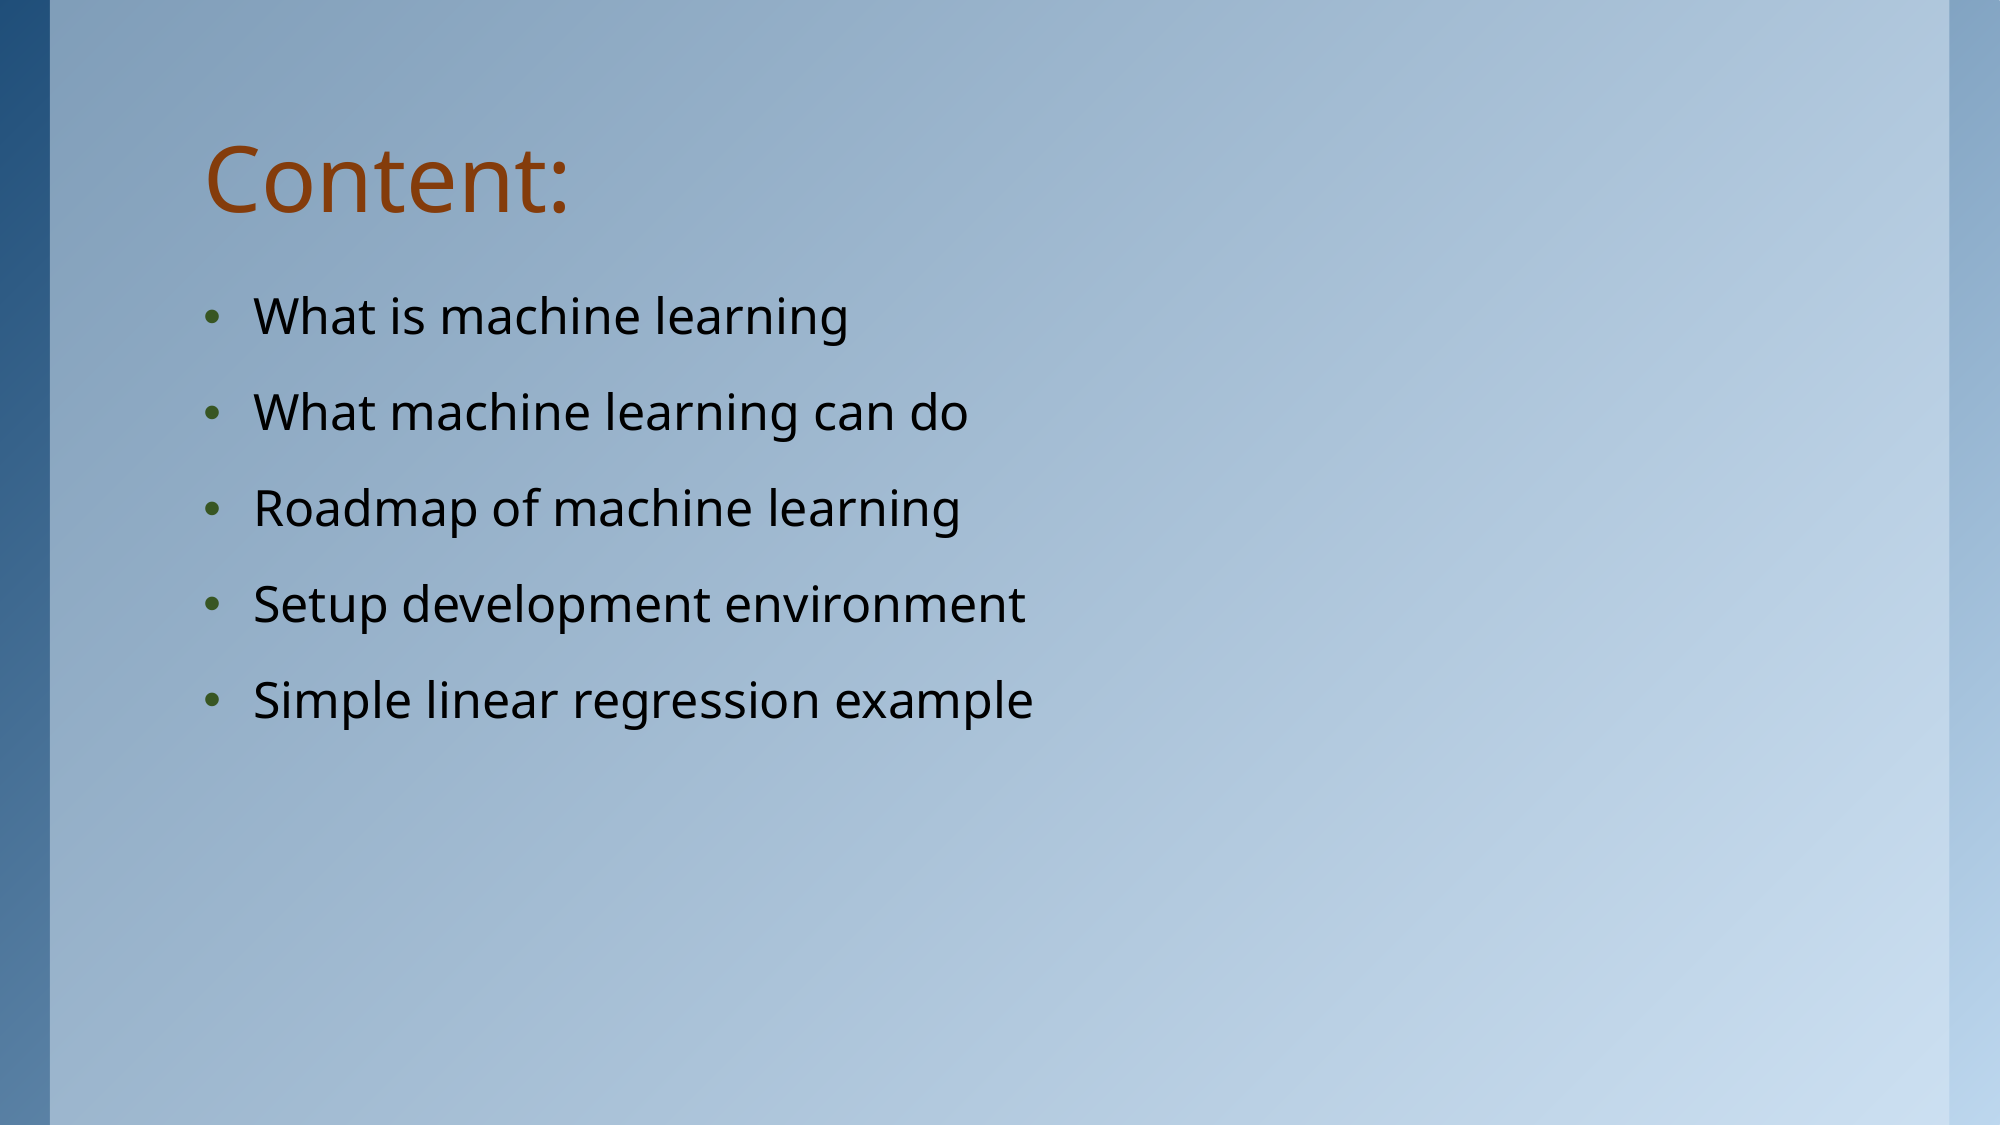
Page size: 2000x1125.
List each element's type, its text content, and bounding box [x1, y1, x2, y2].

title Content: [183, 12, 1850, 242]
list What is machine learning What machine learning can do Roadmap of machine learning Setup development environment Simple linear regression example [183, 279, 1850, 1013]
